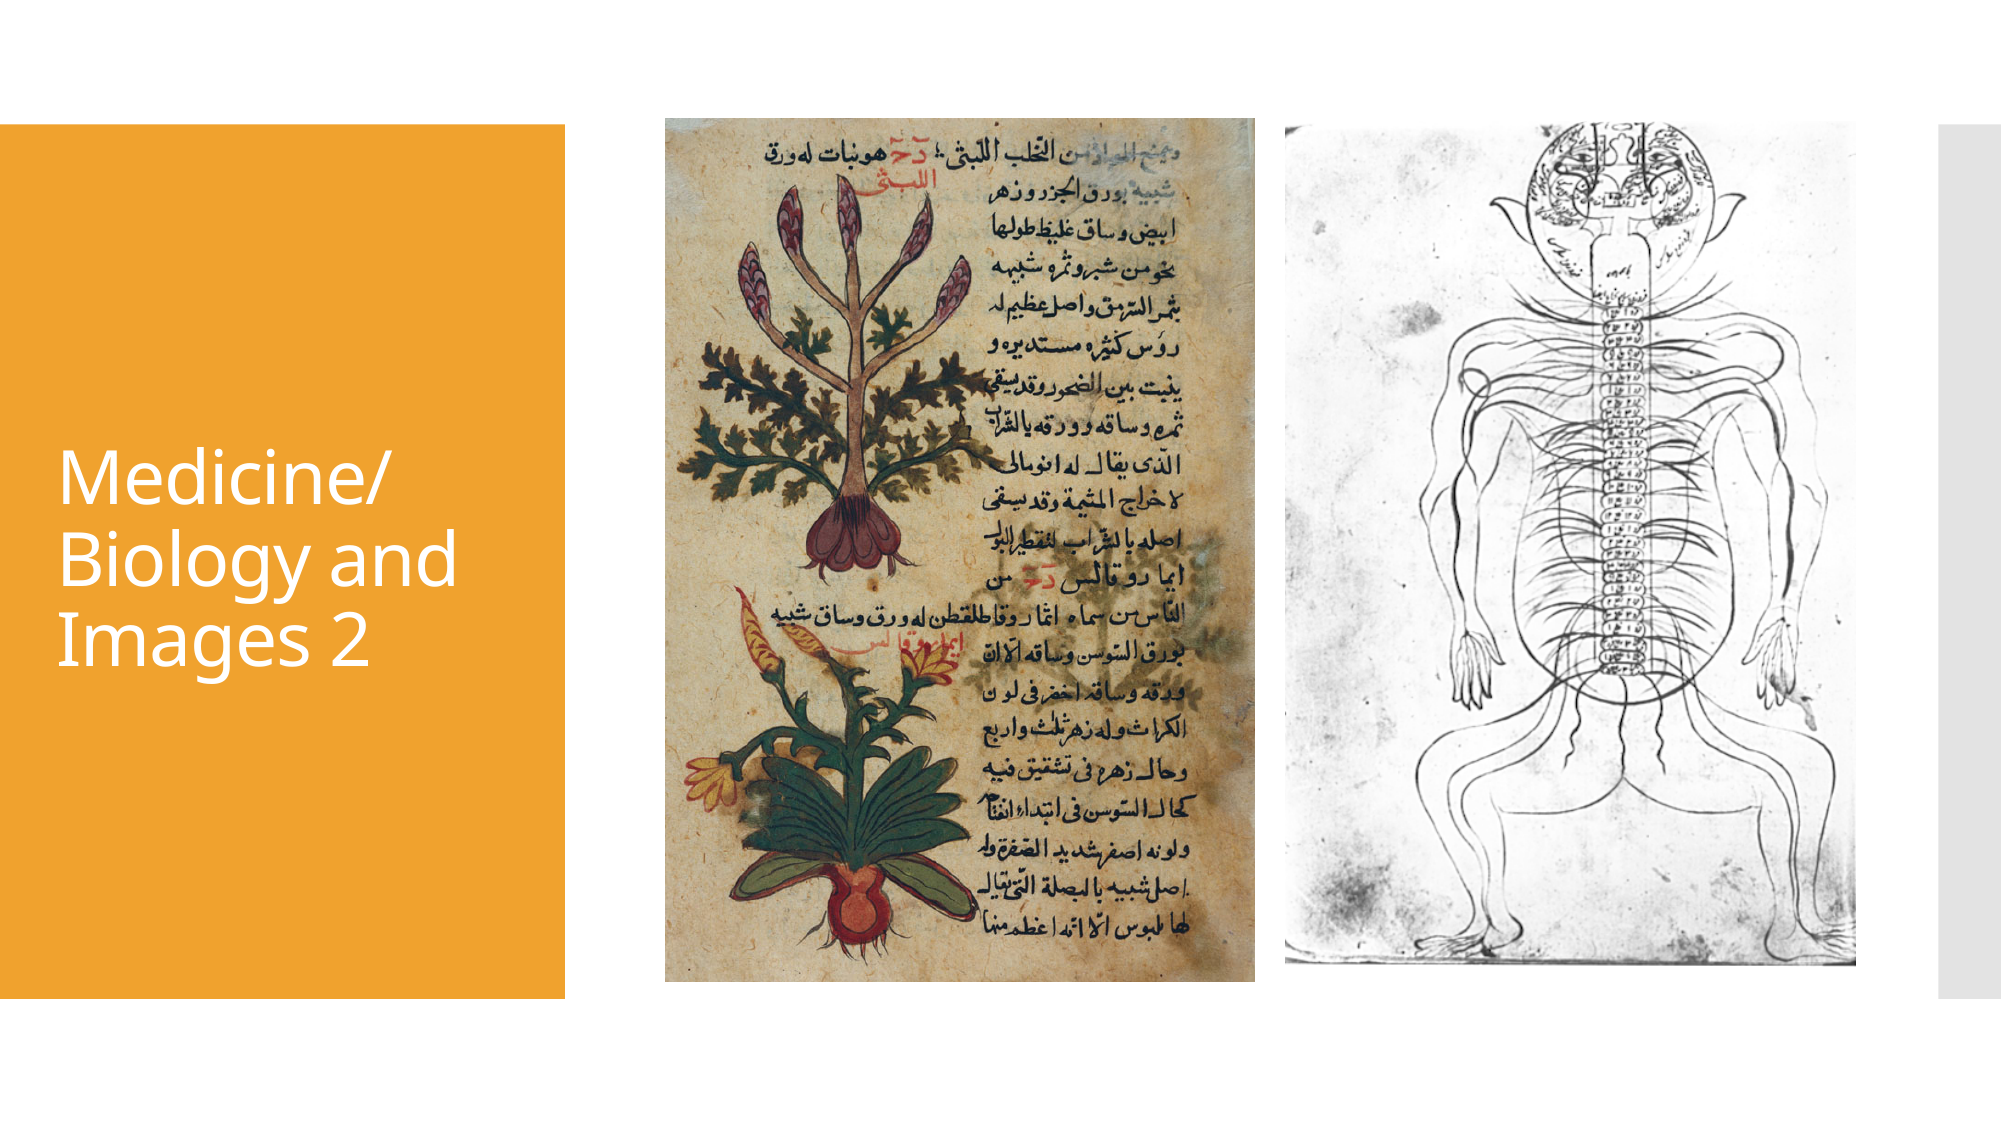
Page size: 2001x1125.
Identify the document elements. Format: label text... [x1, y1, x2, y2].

picture [1284, 121, 1856, 967]
title Medicine/Biology and Images 2 [41, 184, 525, 940]
picture [665, 118, 1255, 982]
